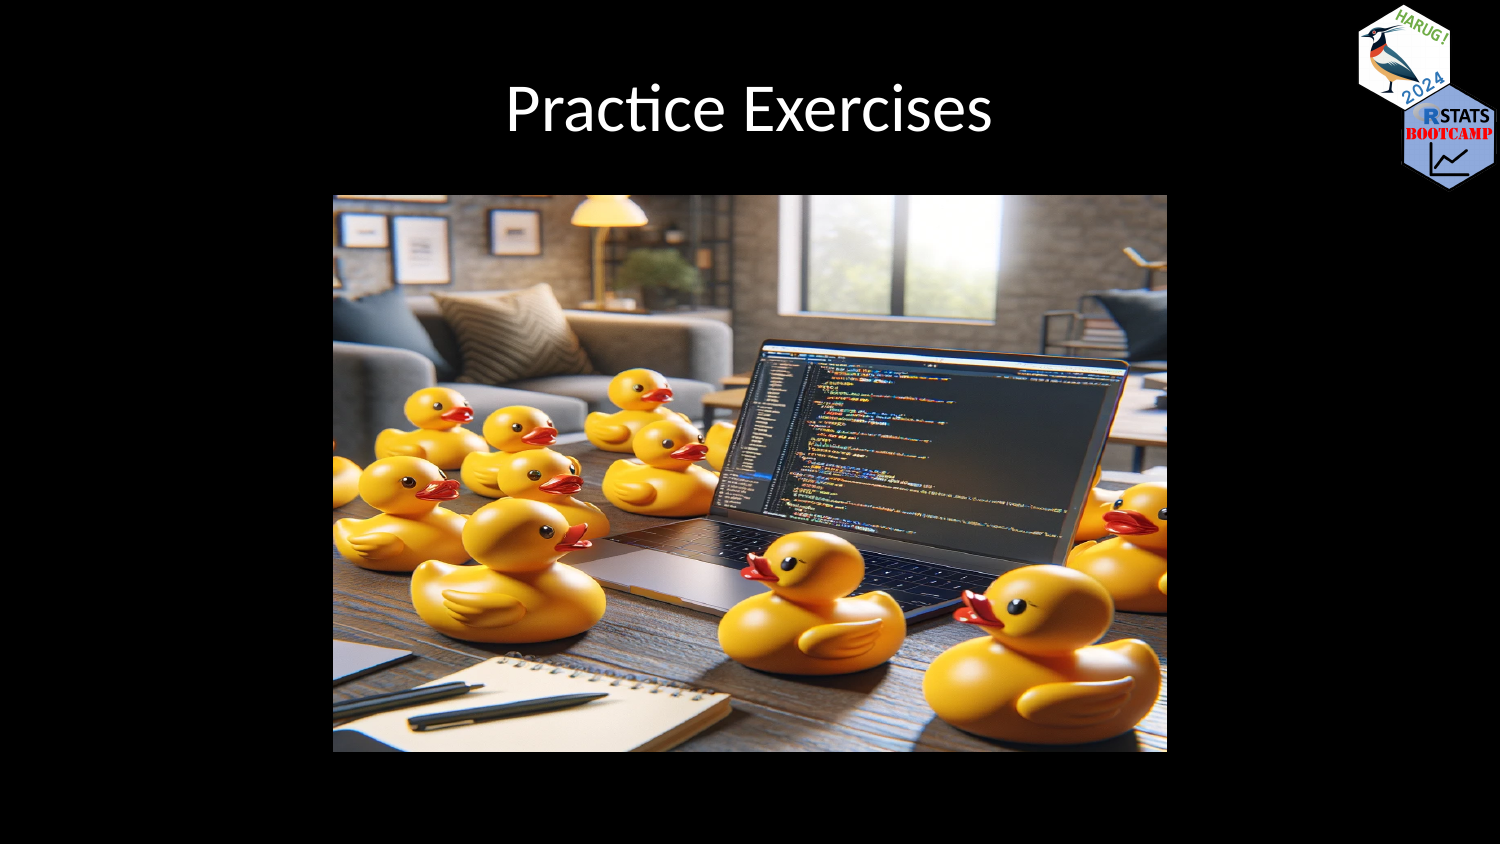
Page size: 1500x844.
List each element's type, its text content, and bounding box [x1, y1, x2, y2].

picture [1355, 1, 1500, 193]
title Practice Exercises [75, 33, 1425, 175]
picture [333, 195, 1167, 753]
